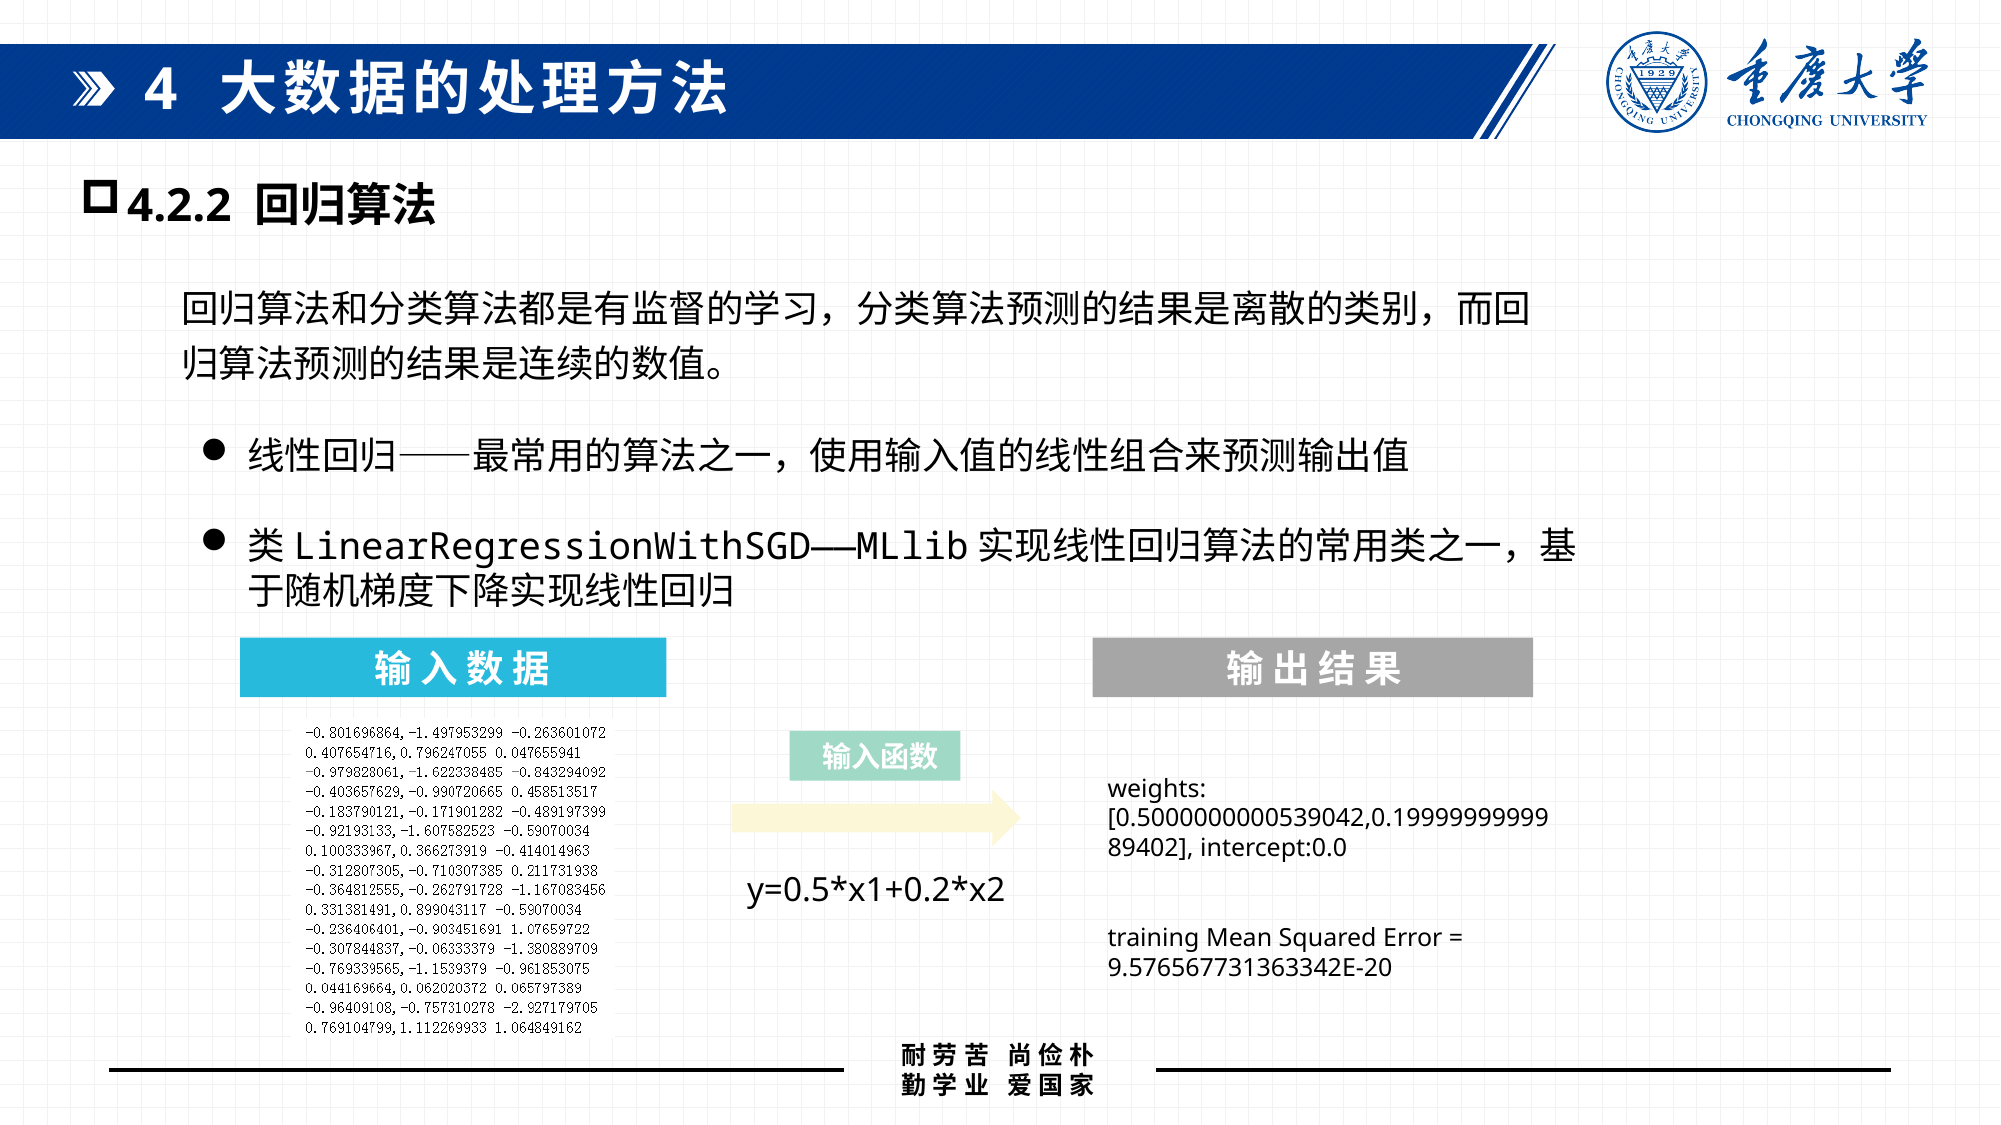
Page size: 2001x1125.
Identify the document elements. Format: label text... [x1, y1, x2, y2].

list 4 大数据的处理方法 [108, 51, 1356, 136]
text_box 回归算法和分类算法都是有监督的学习，分类算法预测的结果是离散的类别，而回归算法预测的结果是连续的数值。 [166, 268, 1567, 392]
text_box 输 出 结 果 [1092, 637, 1534, 698]
picture [1606, 31, 1928, 133]
text_box 4.2.2 回归算法 [65, 168, 453, 238]
picture [291, 718, 615, 1038]
text_box 输 入 数 据 [240, 637, 667, 698]
text_box 输入函数 [789, 730, 961, 781]
text_box y=0.5*x1+0.2*x2 [732, 861, 1021, 916]
text_box weights: [0.5000000000539042,0.1999999999989402], intercept:0.0 training Mean Squared Error = 9.576567731363342E-20 [1092, 764, 1567, 1034]
text_box 线性回归——最常用的算法之一，使用输入值的线性组合来预测输出值 类LinearRegressionWithSGD——MLlib实现线性回归算法的常用类之一，基于随机梯度下降实现线性回归 [185, 424, 1620, 620]
text_box [730, 787, 1023, 850]
